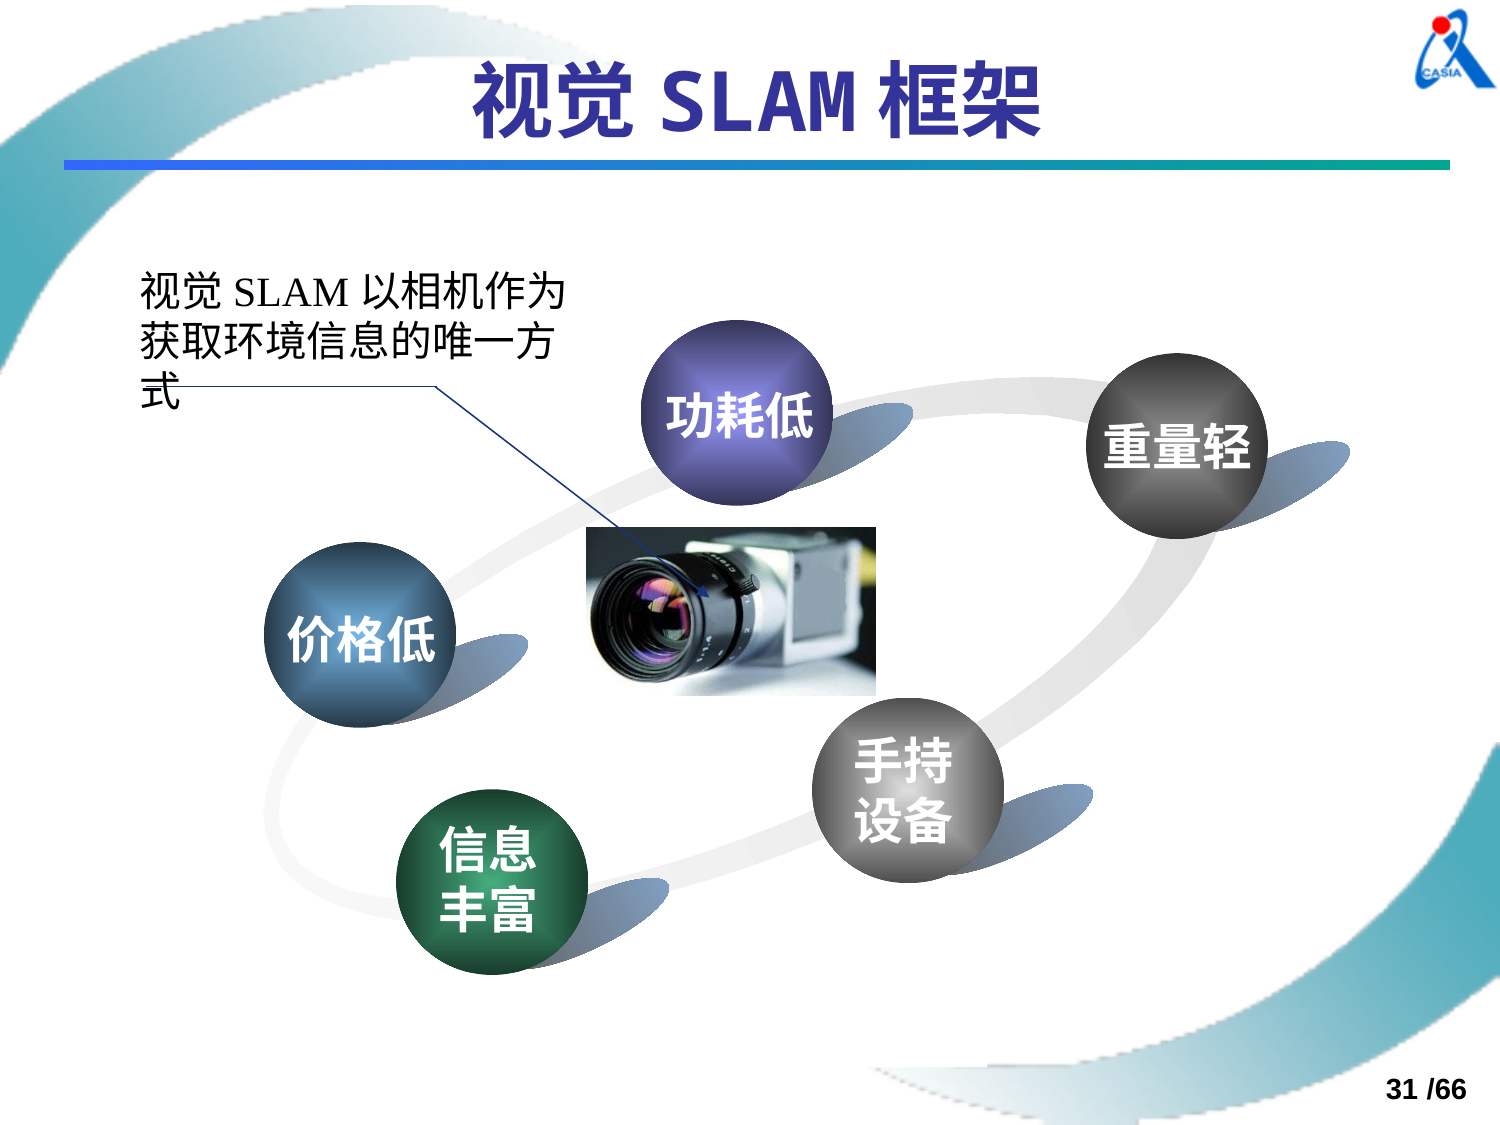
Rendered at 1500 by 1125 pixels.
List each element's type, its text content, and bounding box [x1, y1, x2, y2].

picture [0, 5, 700, 375]
title 视觉SLAM框架 [64, 12, 1450, 156]
picture [1395, 1, 1497, 94]
picture [774, 742, 1500, 1125]
slide_number 31 /66 [1169, 1037, 1483, 1113]
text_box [124, 257, 1359, 976]
